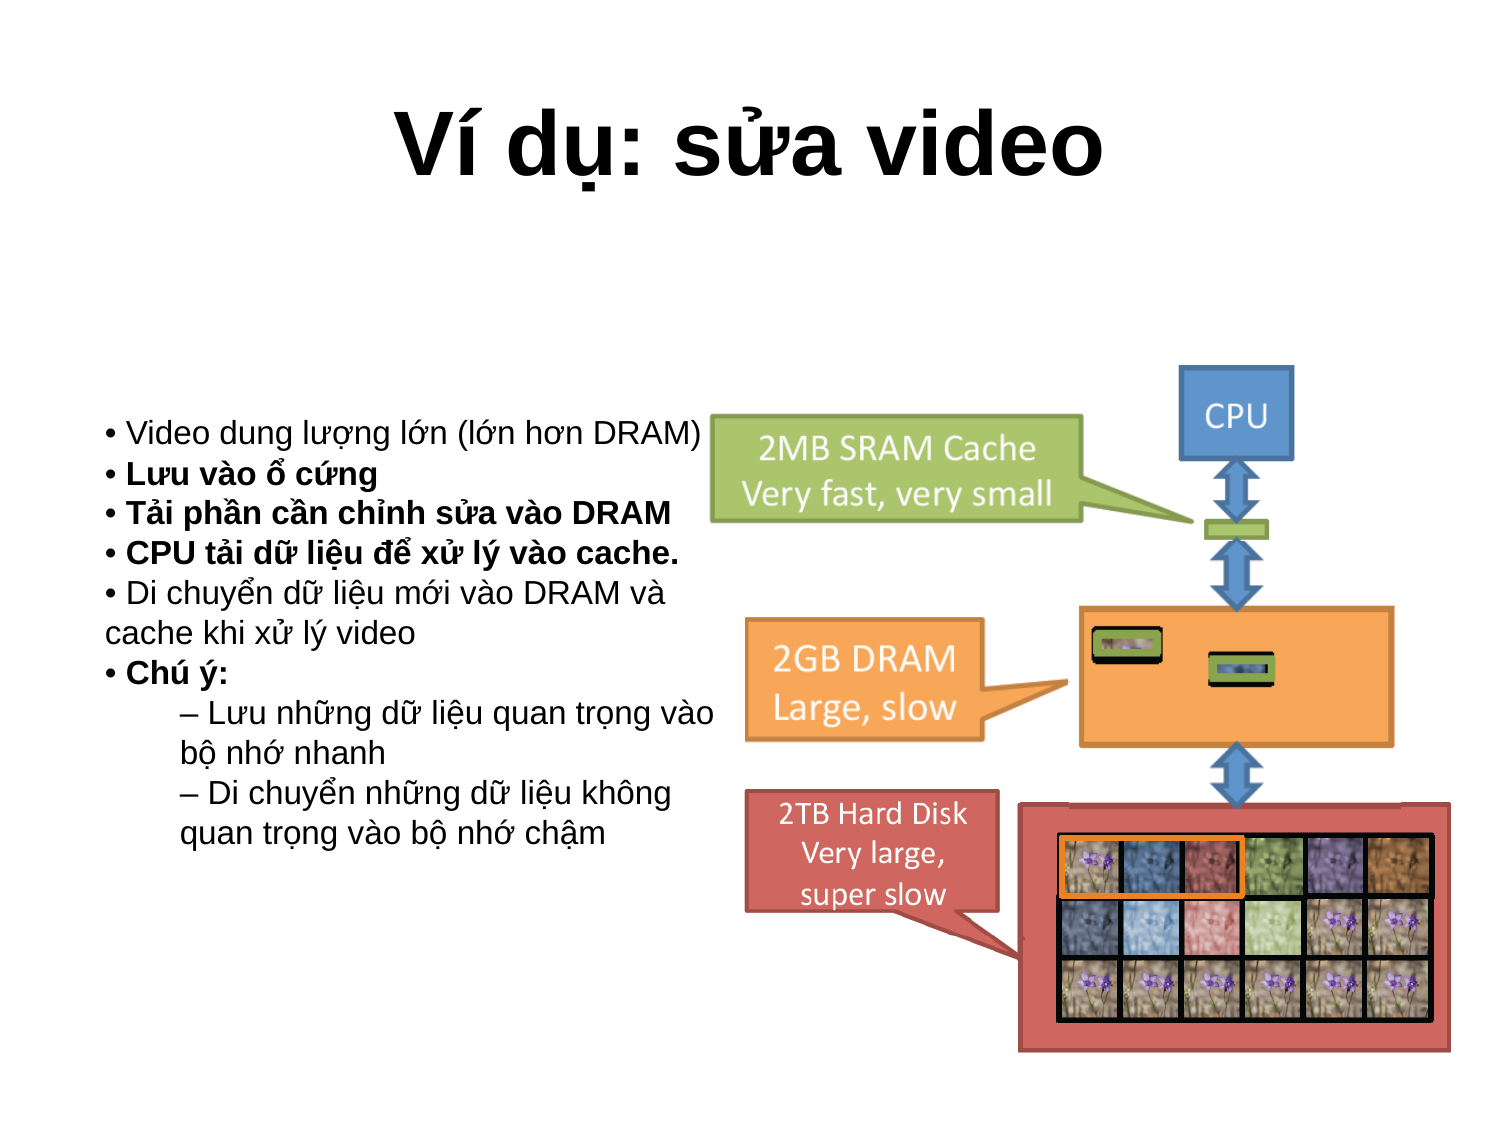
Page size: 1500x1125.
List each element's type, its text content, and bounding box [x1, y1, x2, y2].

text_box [705, 353, 1452, 1054]
title Ví dụ: sửa video [75, 45, 1425, 233]
text_box • Video dung lượng lớn (lớn hơn DRAM) • Lưu vào ổ cứng • Tải phần cần chỉnh sửa vào DRAM • CPU tải dữ liệu để xử lý vào cache. • Di chuyển dữ liệu mới vào DRAM và cache khi xử lý video • Chú ý: – Lưu những dữ liệu quan trọng vào bộ nhớ nhanh – Di chuyển những dữ liệu không quan trọng vào bộ nhớ chậm [90, 404, 700, 859]
